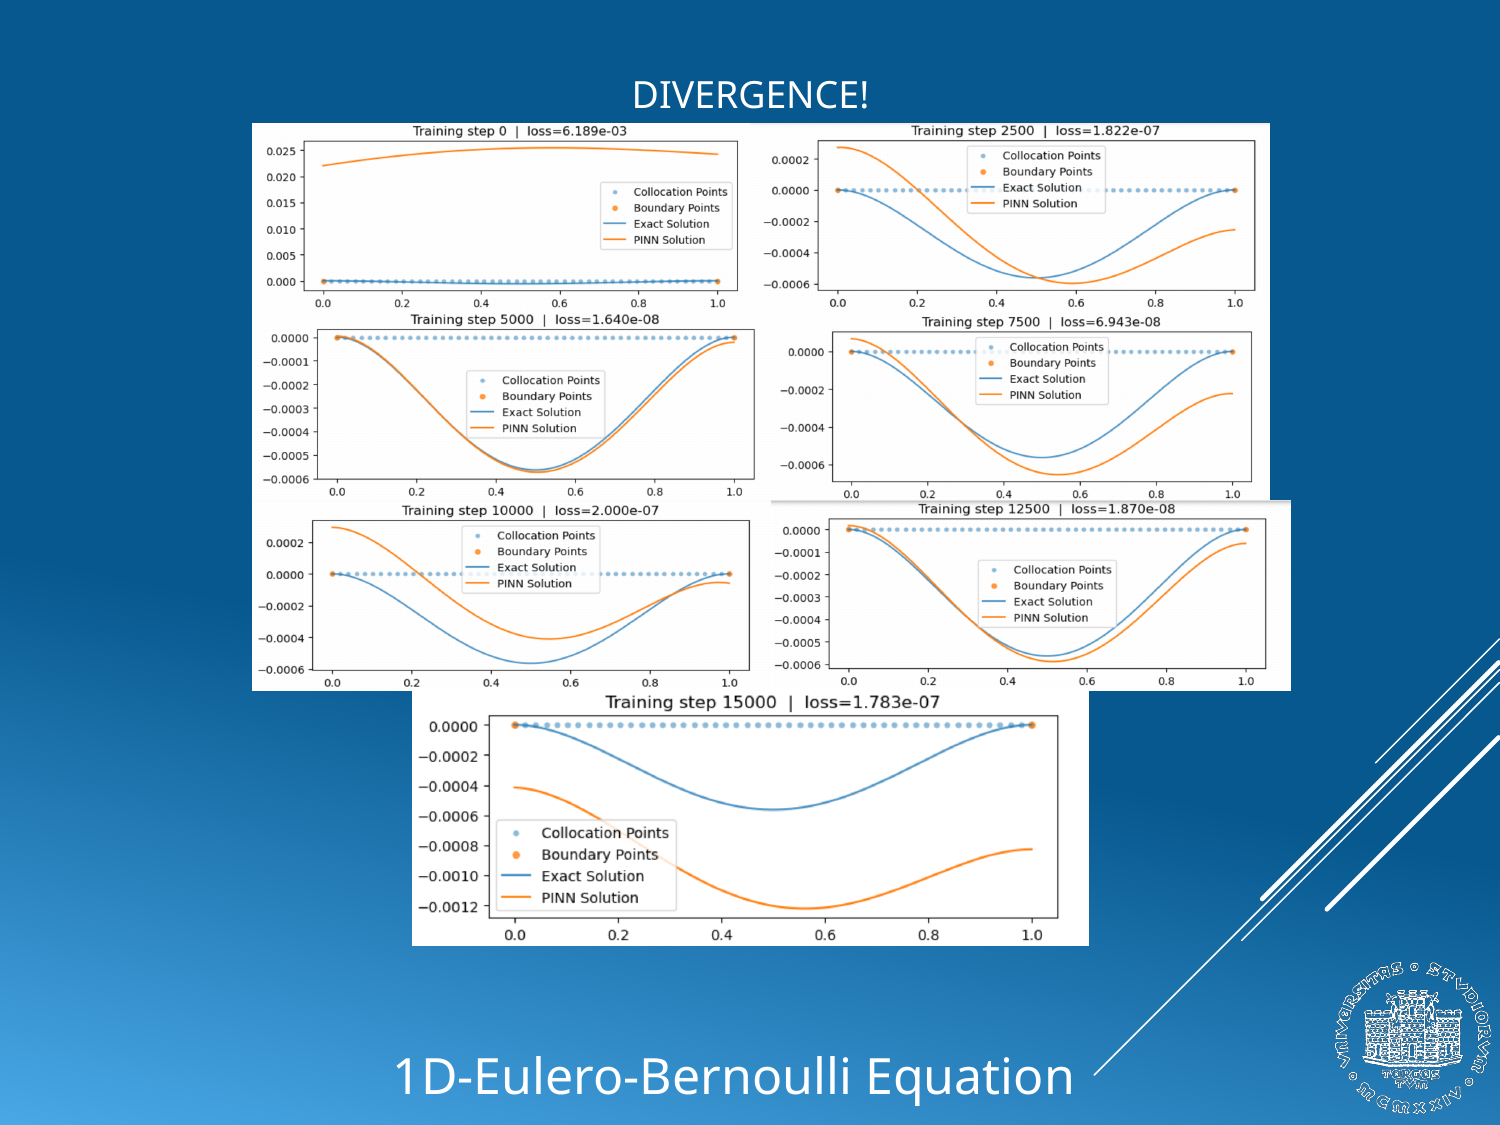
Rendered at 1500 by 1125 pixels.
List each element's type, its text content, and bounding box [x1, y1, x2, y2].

text_box 1D-Eulero-Bernoulli Equation [198, 1037, 1270, 1113]
picture [251, 123, 1291, 946]
picture [1325, 950, 1500, 1125]
text_box DIVERGENCE! [501, 63, 1000, 123]
